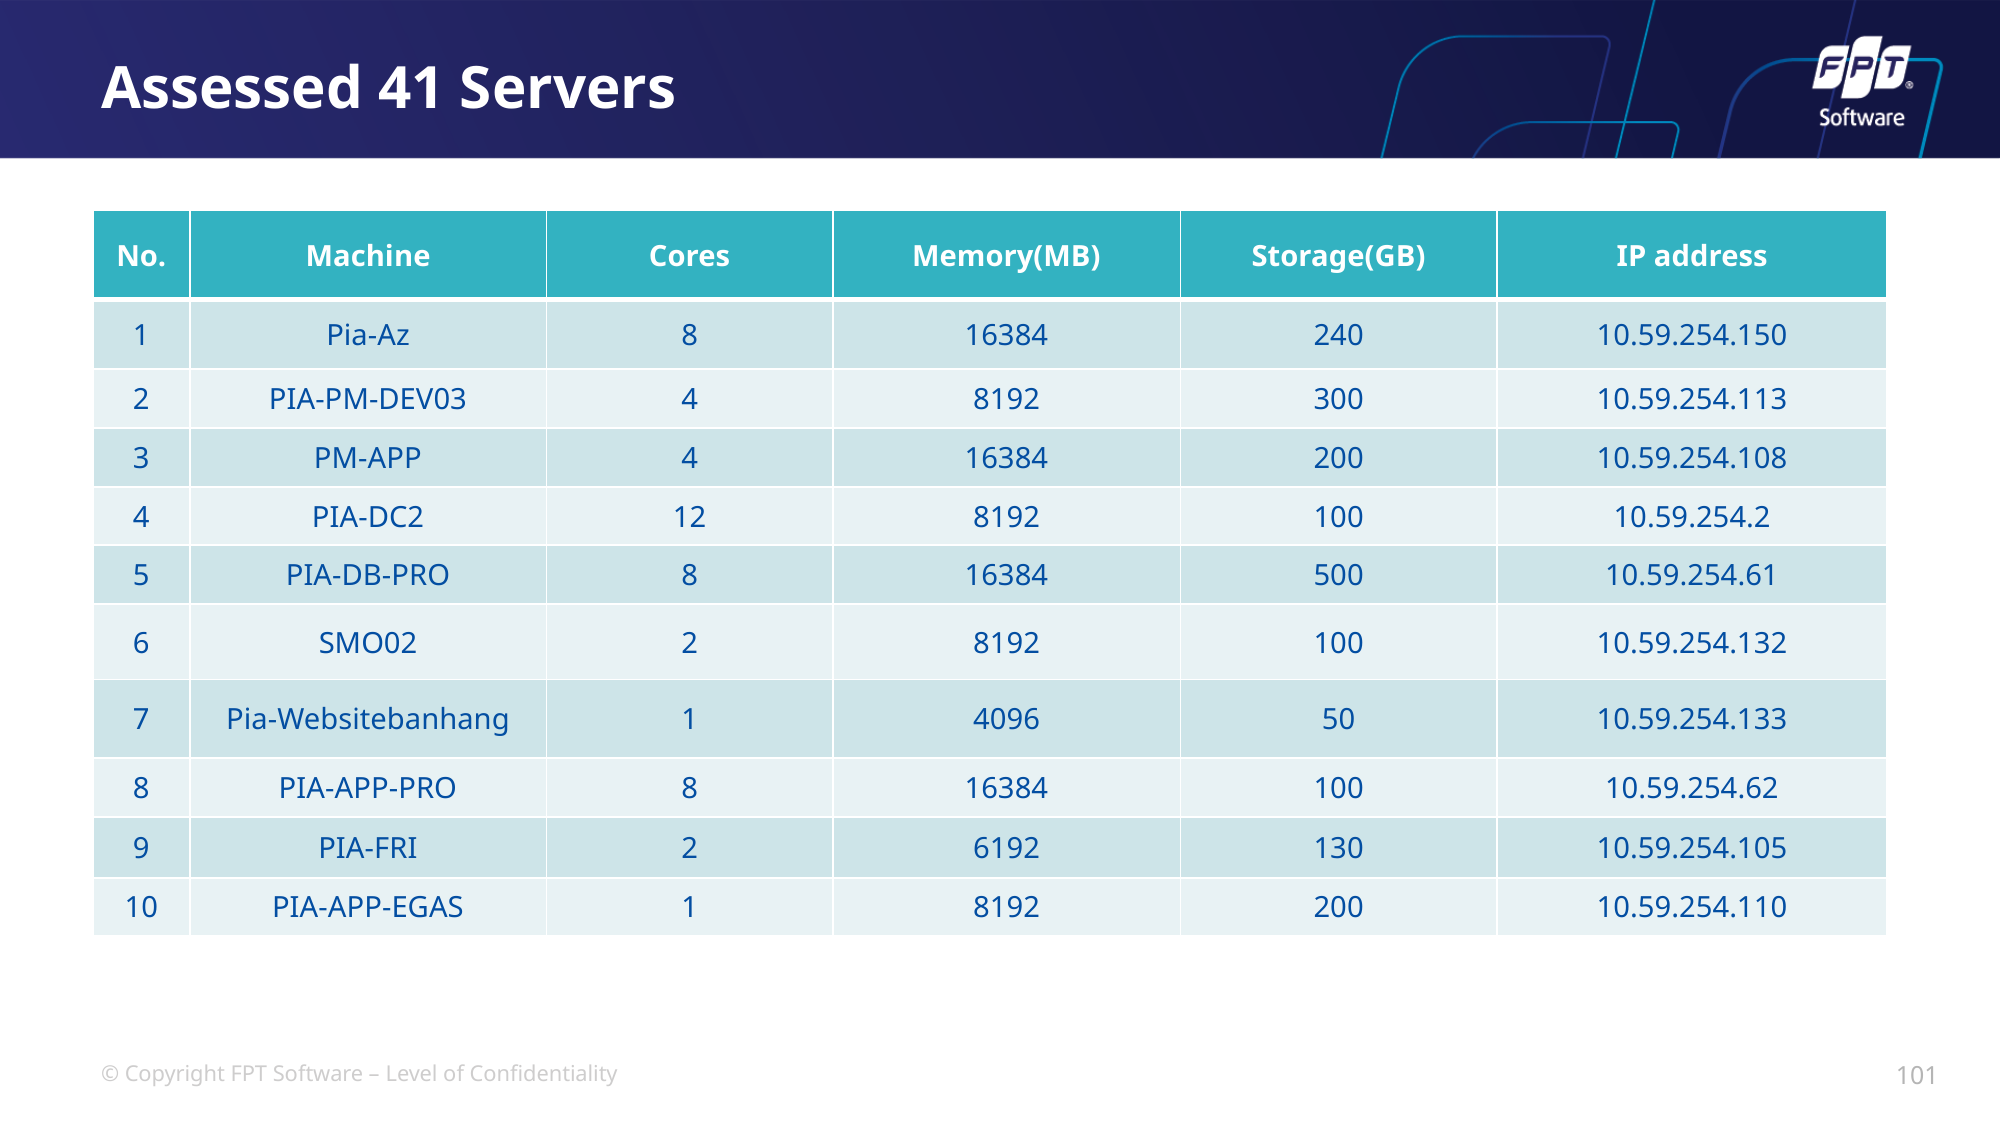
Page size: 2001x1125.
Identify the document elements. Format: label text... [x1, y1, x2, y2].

table_cell 8192 [834, 488, 1180, 544]
table_cell 100 [1181, 759, 1496, 816]
table_cell 2 [94, 370, 189, 427]
table_cell 8192 [834, 879, 1180, 935]
table_cell 8192 [834, 370, 1180, 427]
table_cell 100 [1181, 488, 1496, 544]
table_cell 4096 [834, 680, 1180, 757]
table_cell 50 [1181, 680, 1496, 757]
table_cell 10.59.254.150 [1498, 302, 1886, 368]
table_cell 10.59.254.2 [1498, 488, 1886, 544]
table_cell 100 [1181, 605, 1496, 679]
table_cell PM-APP [191, 429, 546, 486]
table_cell 240 [1181, 302, 1496, 368]
picture [1649, 0, 2000, 159]
table_cell 8 [547, 302, 832, 368]
table_cell 8 [547, 546, 832, 603]
table_cell 1 [547, 680, 832, 757]
table_cell 4 [94, 488, 189, 544]
table_cell 2 [547, 605, 832, 679]
table_cell 10.59.254.110 [1498, 879, 1886, 935]
table_cell PIA-PM-DEV03 [191, 370, 546, 427]
table_cell PIA-APP-PRO [191, 759, 546, 816]
table_cell 200 [1181, 429, 1496, 486]
table_cell 12 [547, 488, 832, 544]
table_header IP address [1498, 211, 1886, 297]
table_cell Pia-Websitebanhang [191, 680, 546, 757]
table_cell SMO02 [191, 605, 546, 679]
table_cell 8 [547, 759, 832, 816]
table_cell 7 [94, 680, 189, 757]
table_header Storage(GB) [1181, 211, 1496, 297]
table_cell 10.59.254.133 [1498, 680, 1886, 757]
table_cell PIA-DB-PRO [191, 546, 546, 603]
table_cell 5 [94, 546, 189, 603]
table_cell 8192 [834, 605, 1180, 679]
table_cell 200 [1181, 879, 1496, 935]
table_cell 2 [547, 818, 832, 877]
table_cell 4 [547, 429, 832, 486]
picture [0, 0, 1672, 159]
table_cell 10.59.254.105 [1498, 818, 1886, 877]
table_cell 1 [94, 302, 189, 368]
table_cell 10.59.254.62 [1498, 759, 1886, 816]
table_header Machine [191, 211, 546, 297]
table_cell 16384 [834, 546, 1180, 603]
table_cell 16384 [834, 759, 1180, 816]
table_cell 9 [94, 818, 189, 877]
table_cell 500 [1181, 546, 1496, 603]
table_header No. [94, 211, 189, 297]
table_cell 130 [1181, 818, 1496, 877]
table_cell 1 [547, 879, 832, 935]
title Assessed 41 Servers [86, 31, 1812, 148]
table_cell 4 [547, 370, 832, 427]
table_cell 10.59.254.113 [1498, 370, 1886, 427]
table_cell 10 [94, 879, 189, 935]
table_header Cores [547, 211, 832, 297]
table_cell 300 [1181, 370, 1496, 427]
table_cell 16384 [834, 429, 1180, 486]
table_cell 10.59.254.132 [1498, 605, 1886, 679]
table_cell 16384 [834, 302, 1180, 368]
table_cell Pia-Az [191, 302, 546, 368]
table_cell PIA-FRI [191, 818, 546, 877]
table_header Memory(MB) [834, 211, 1180, 297]
table_cell PIA-DC2 [191, 488, 546, 544]
table_cell 6192 [834, 818, 1180, 877]
table_cell 10.59.254.108 [1498, 429, 1886, 486]
slide_number 101 [1855, 1052, 1954, 1094]
table_cell 3 [94, 429, 189, 486]
table_cell 8 [94, 759, 189, 816]
table_cell 6 [94, 605, 189, 679]
table_cell 10.59.254.61 [1498, 546, 1886, 603]
table_cell PIA-APP-EGAS [191, 879, 546, 935]
